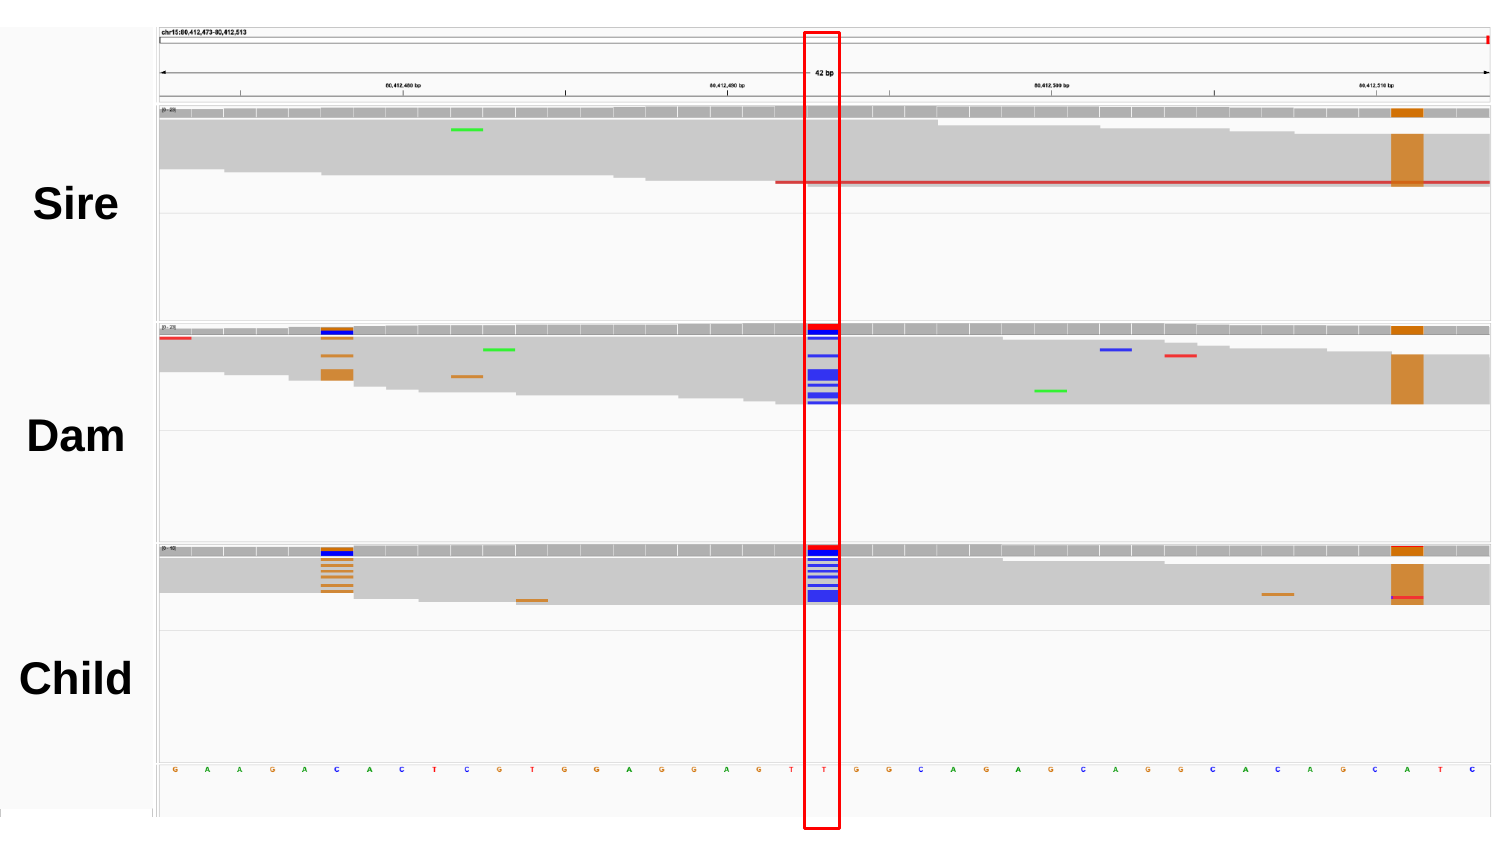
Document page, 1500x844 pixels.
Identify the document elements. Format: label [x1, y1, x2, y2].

picture [0, 26, 1500, 817]
text_box [804, 825, 840, 829]
